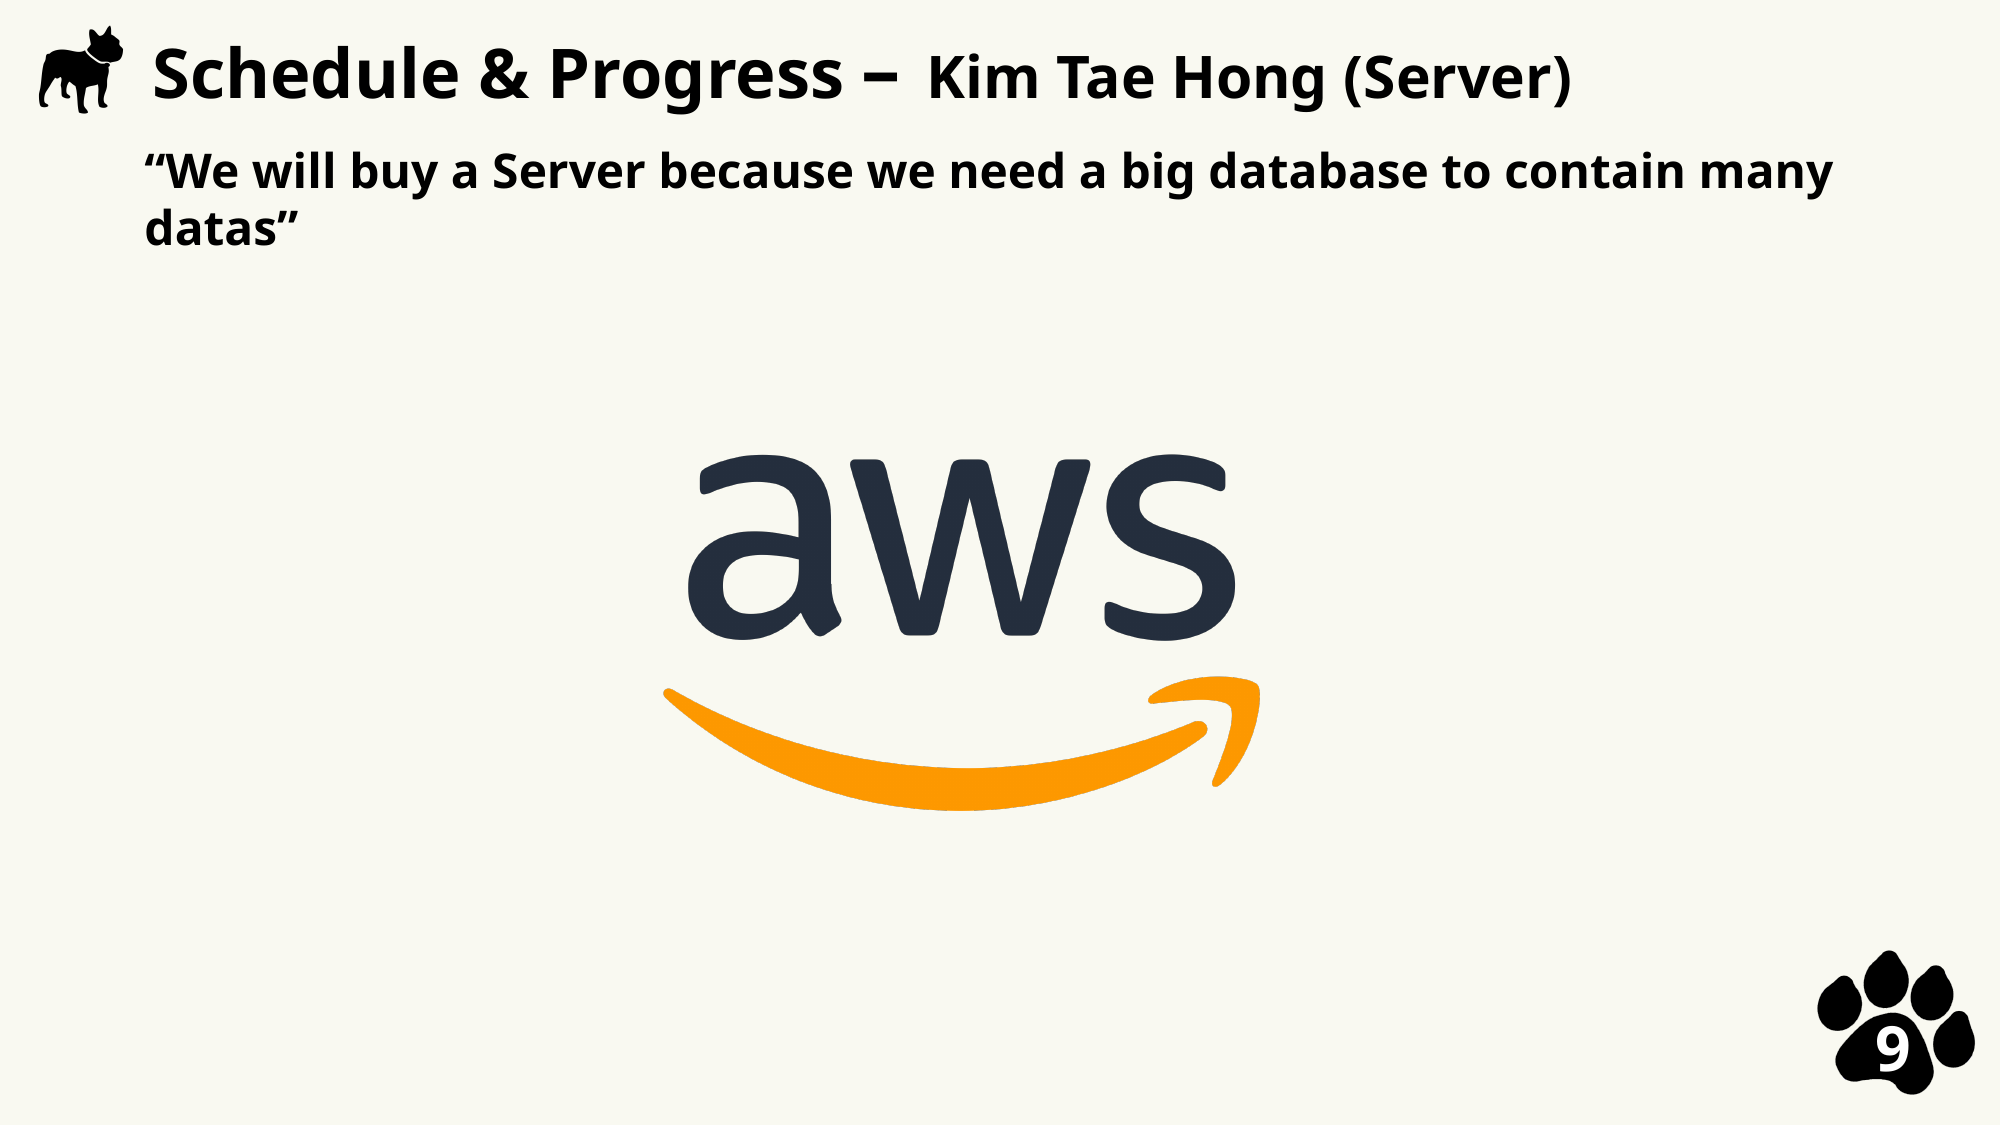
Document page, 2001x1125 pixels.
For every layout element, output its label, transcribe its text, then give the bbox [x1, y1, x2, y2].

picture [25, 13, 138, 126]
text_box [1788, 922, 2000, 1125]
picture [660, 452, 1263, 813]
title Schedule & Progress – Kim Tae Hong (Server) [144, 0, 1601, 133]
text_box “We will buy a Server because we need a big database to contain many datas” [136, 133, 2000, 263]
